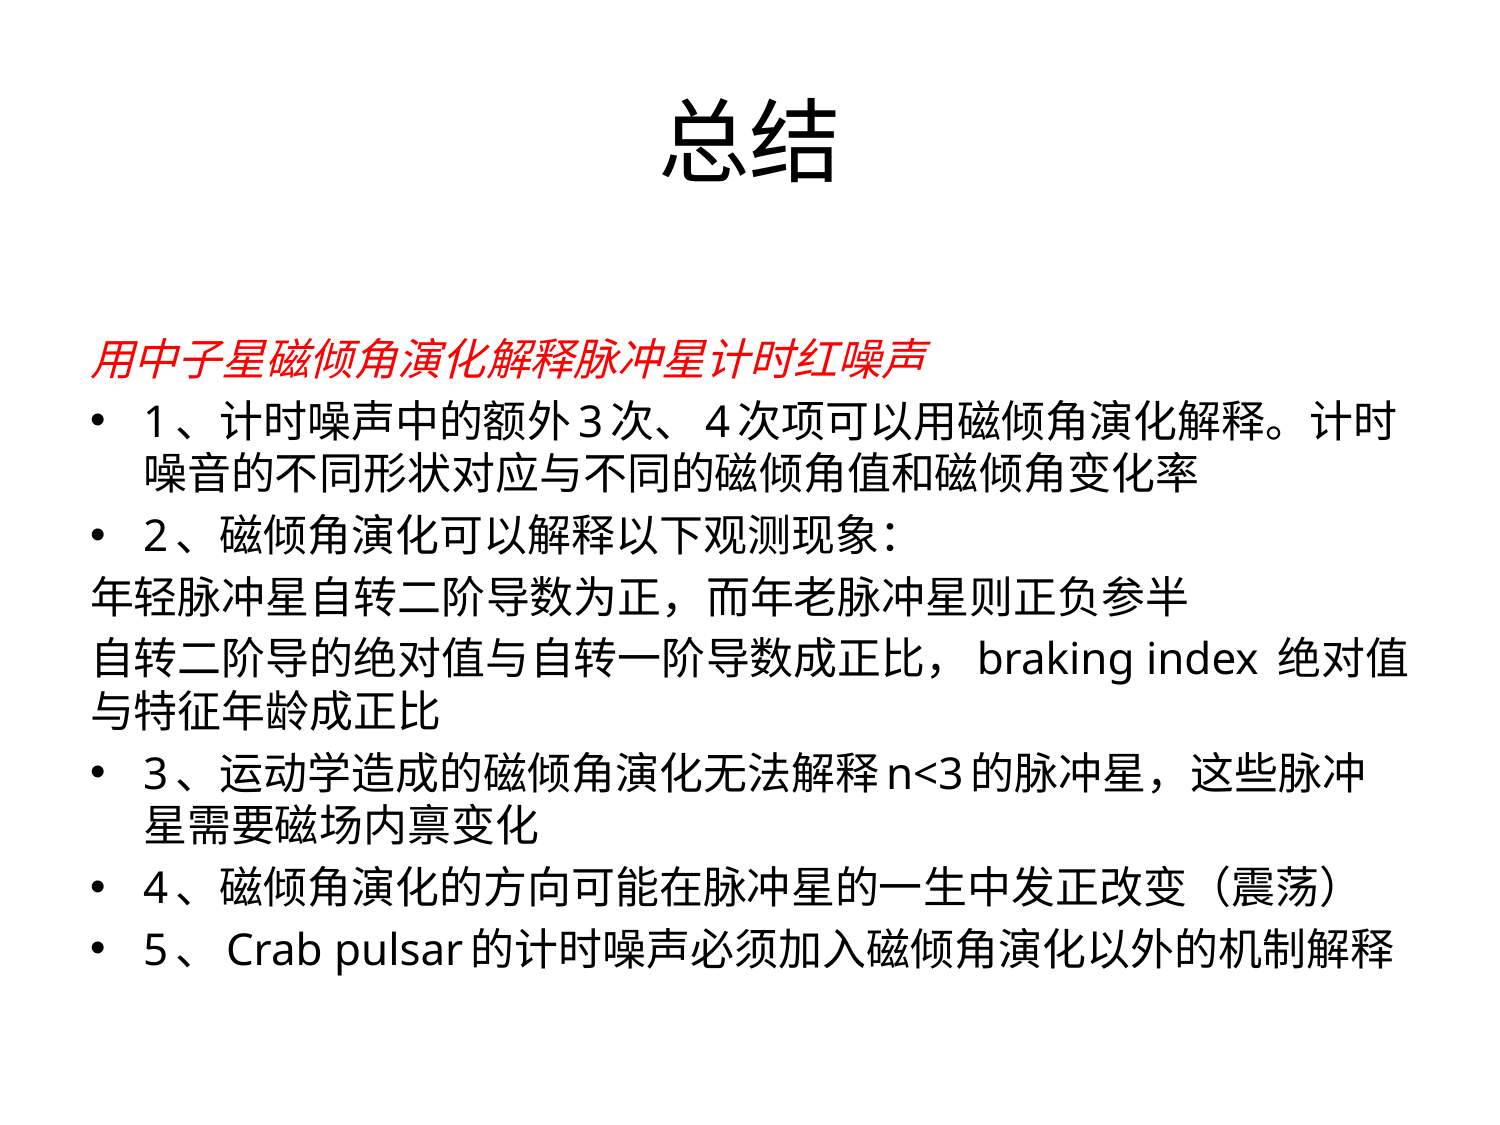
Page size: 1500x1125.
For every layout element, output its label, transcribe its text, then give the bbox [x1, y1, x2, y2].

title 总结 [75, 45, 1425, 233]
list 用中子星磁倾角演化解释脉冲星计时红噪声 1、计时噪声中的额外3次、4次项可以用磁倾角演化解释。计时噪音的不同形状对应与不同的磁倾角值和磁倾角变化率 2、磁倾角演化可以解释以下观测现象： 年轻脉冲星自转二阶导数为正，而年老脉冲星则正负参半 自转二阶导的绝对值与自转一阶导数成正比，braking index 绝对值与特征年龄成正比 3、运动学造成的磁倾角演化无法解释n<3的脉冲星，这些脉冲星需要磁场内禀变化 4、磁倾角演化的方向可能在脉冲星的一生中发正改变（震荡） 5、Crab pulsar的计时噪声必须加入磁倾角演化以外的机制解释 [75, 262, 1425, 1005]
